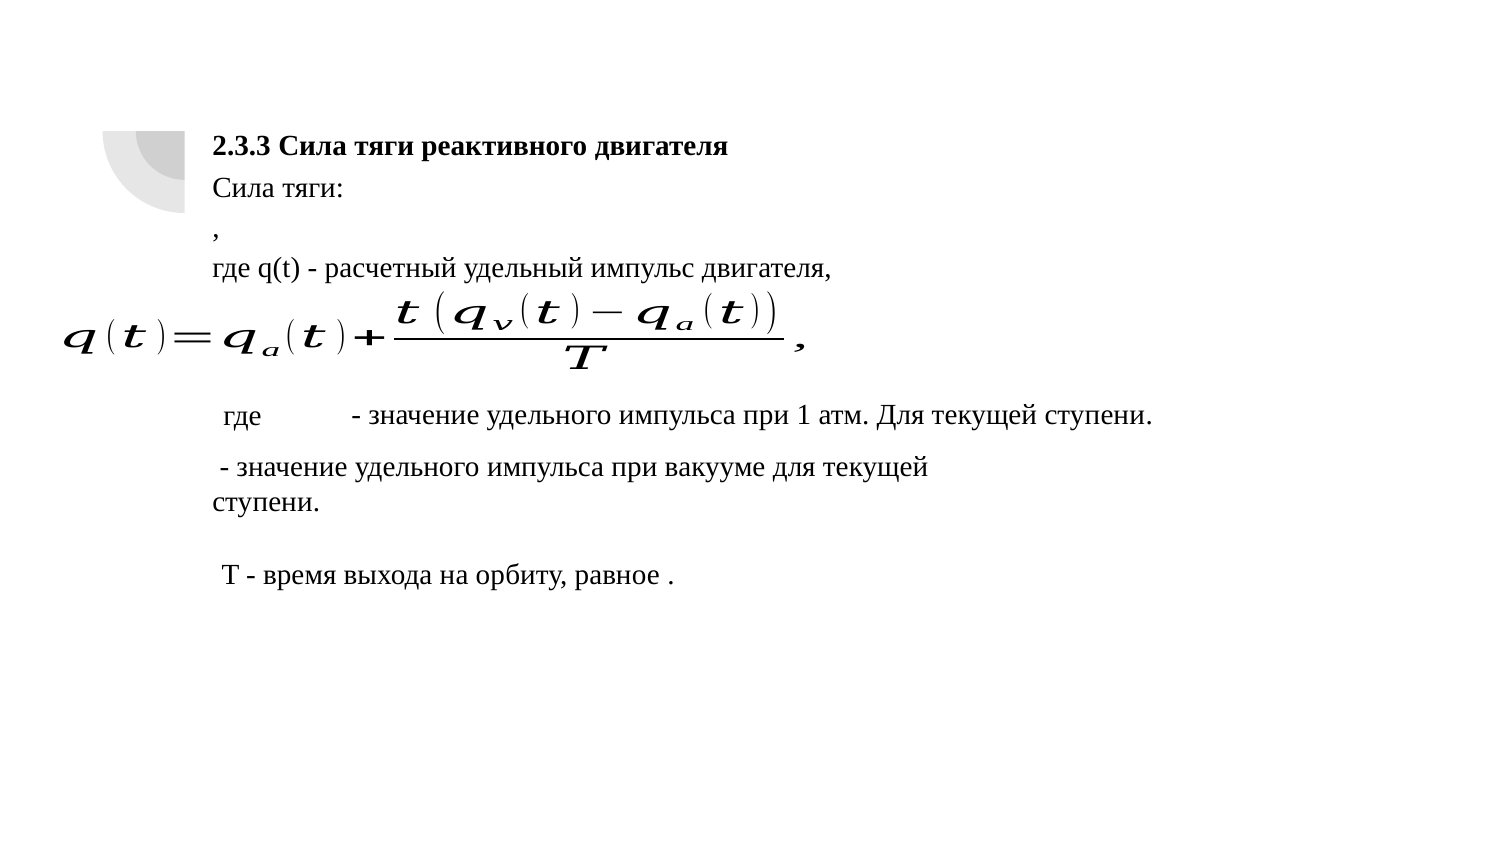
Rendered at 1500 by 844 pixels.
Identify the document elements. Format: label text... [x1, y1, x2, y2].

text_box - значение удельного импульса при 1 атм. Для текущей ступени. [336, 382, 1358, 438]
text_box 2.3.3 Сила тяги реактивного двигателя [197, 113, 948, 169]
text_box где [208, 388, 959, 439]
